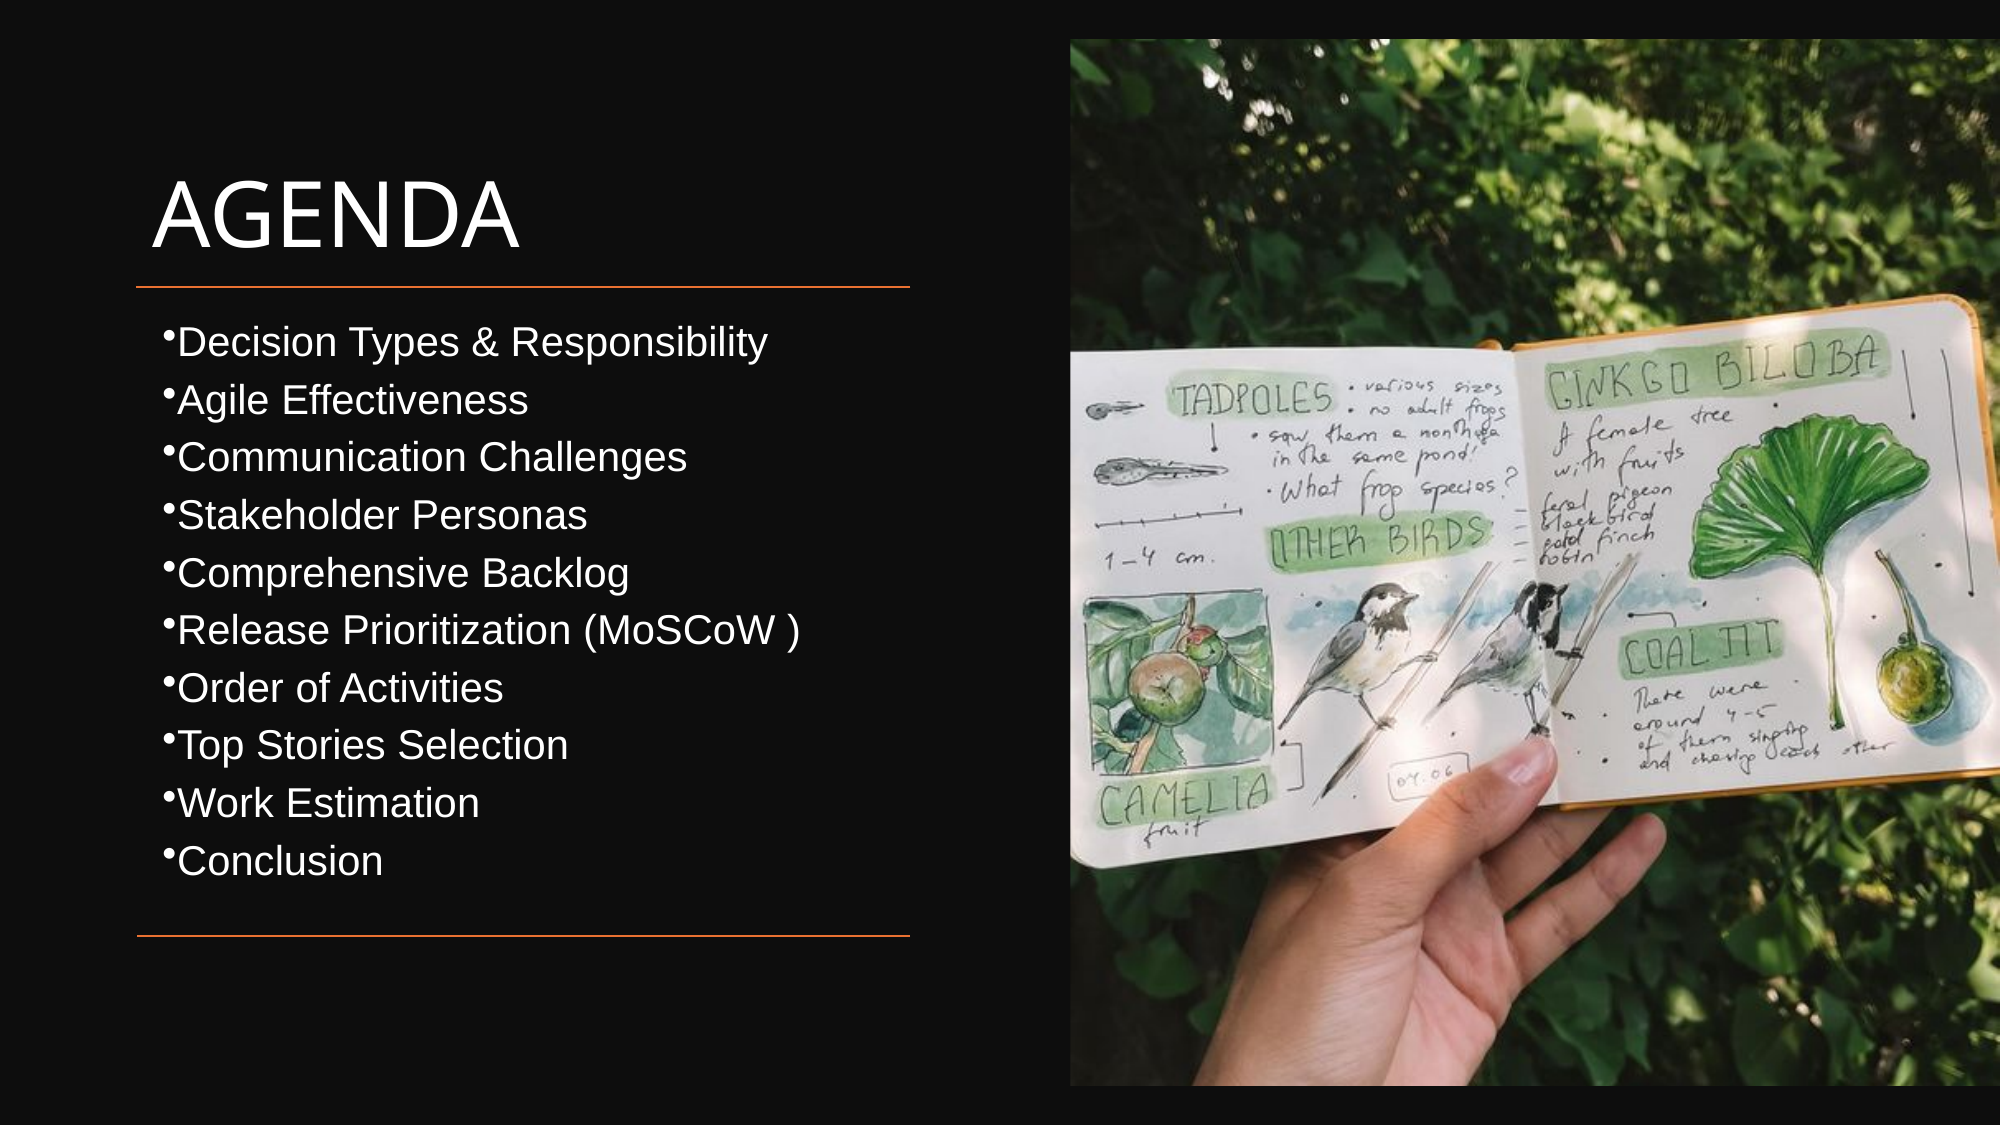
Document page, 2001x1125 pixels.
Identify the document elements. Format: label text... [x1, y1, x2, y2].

list Decision Types & Responsibility Agile Effectiveness Communication Challenges Stakeholder Personas Comprehensive Backlog Release Prioritization (MoSCoW ) Order of Activities Top Stories Selection Work Estimation Conclusion [147, 313, 900, 912]
picture [1069, 38, 2000, 1087]
title AGENDA [137, 73, 910, 275]
text_box [0, 0, 2000, 1125]
